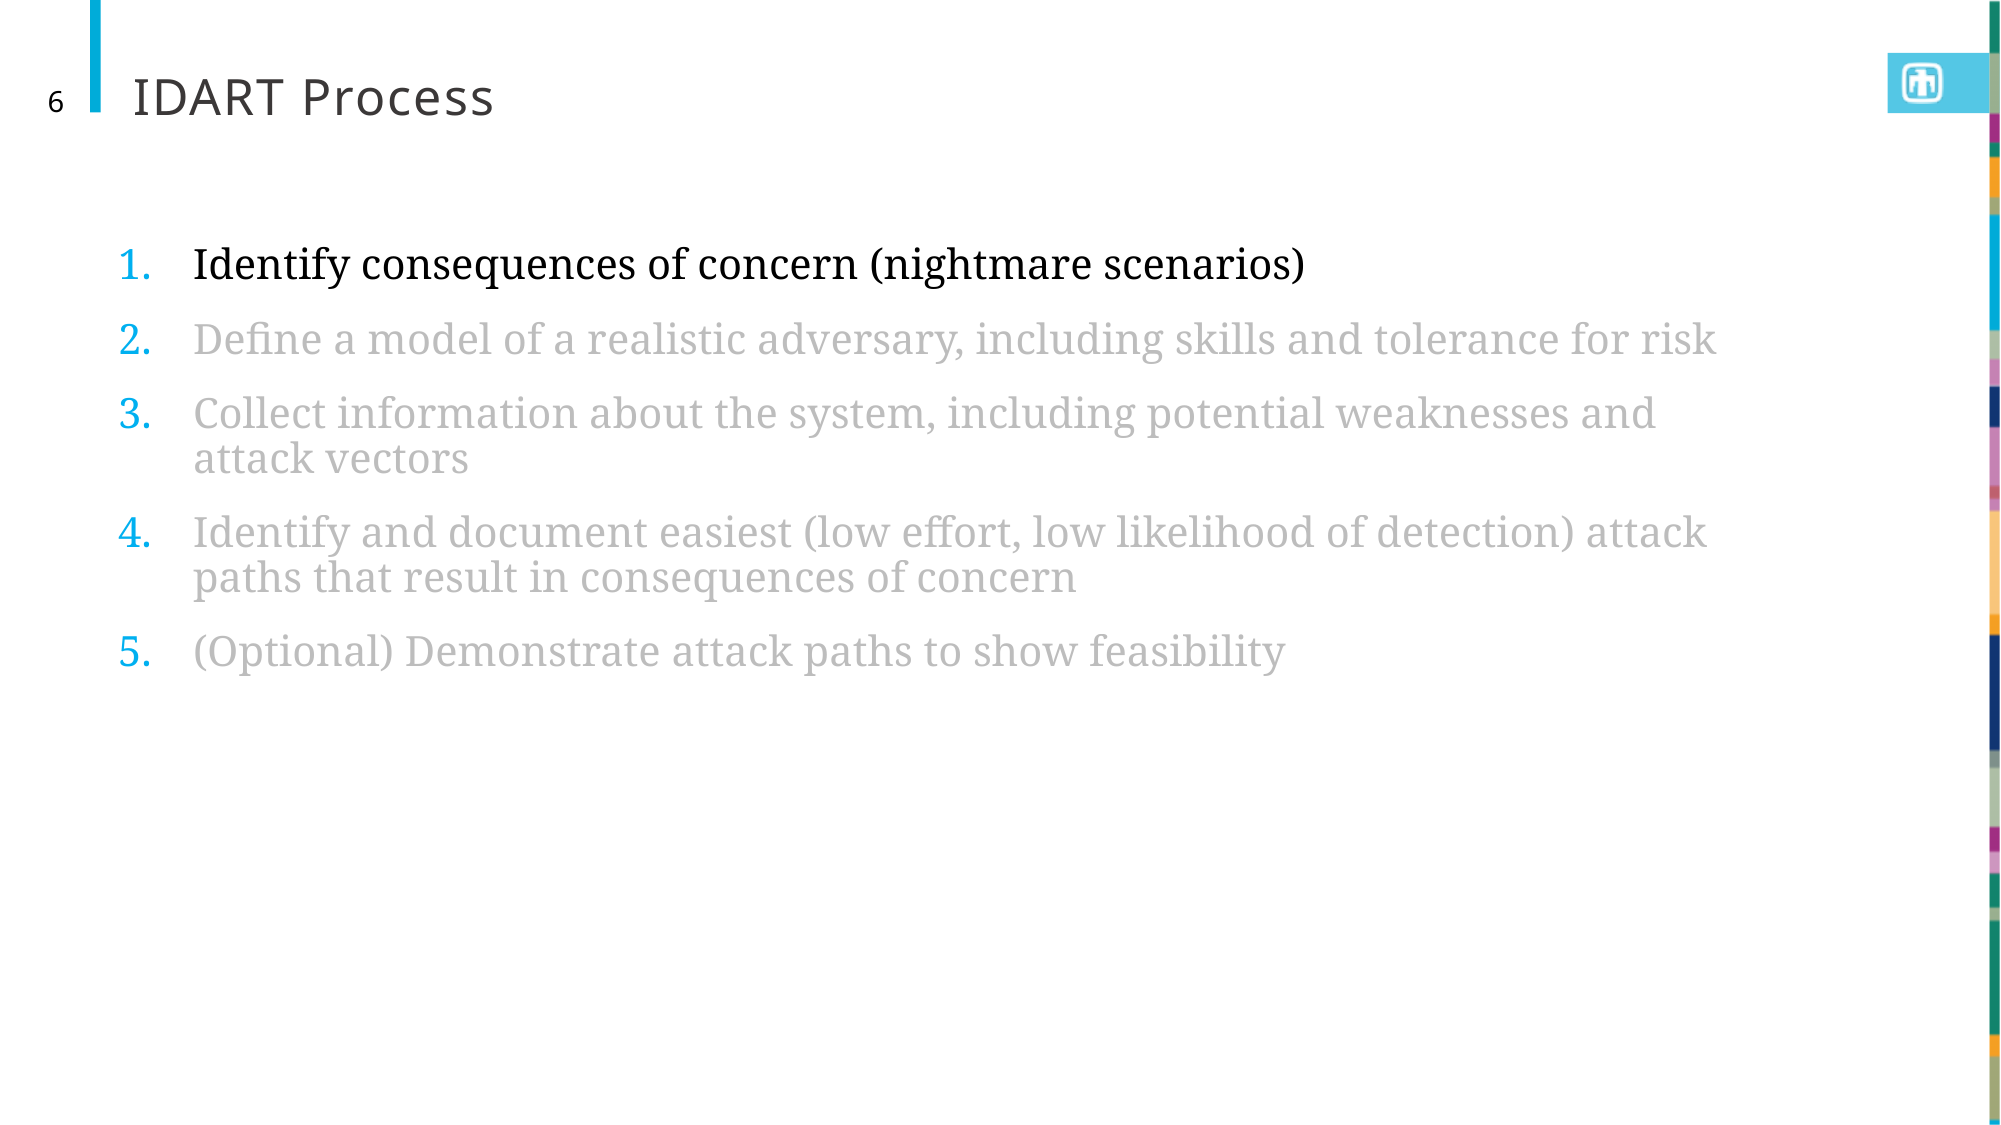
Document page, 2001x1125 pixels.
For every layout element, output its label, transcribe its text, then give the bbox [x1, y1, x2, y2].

slide_number 6 [10, 73, 80, 133]
picture [1901, 62, 1944, 104]
title IDART Process [118, 39, 1769, 133]
picture [1990, 1, 1999, 215]
list Identify consequences of concern (nightmare scenarios) Define a model of a realistic adversary, including skills and tolerance for risk Collect information about the system, including potential weaknesses and attack vectors Identify and document easiest (low effort, low likelihood of detection) attack paths that result in consequences of concern (Optional) Demonstrate attack paths to show feasibility [118, 236, 1769, 779]
picture [1990, 330, 1999, 1120]
